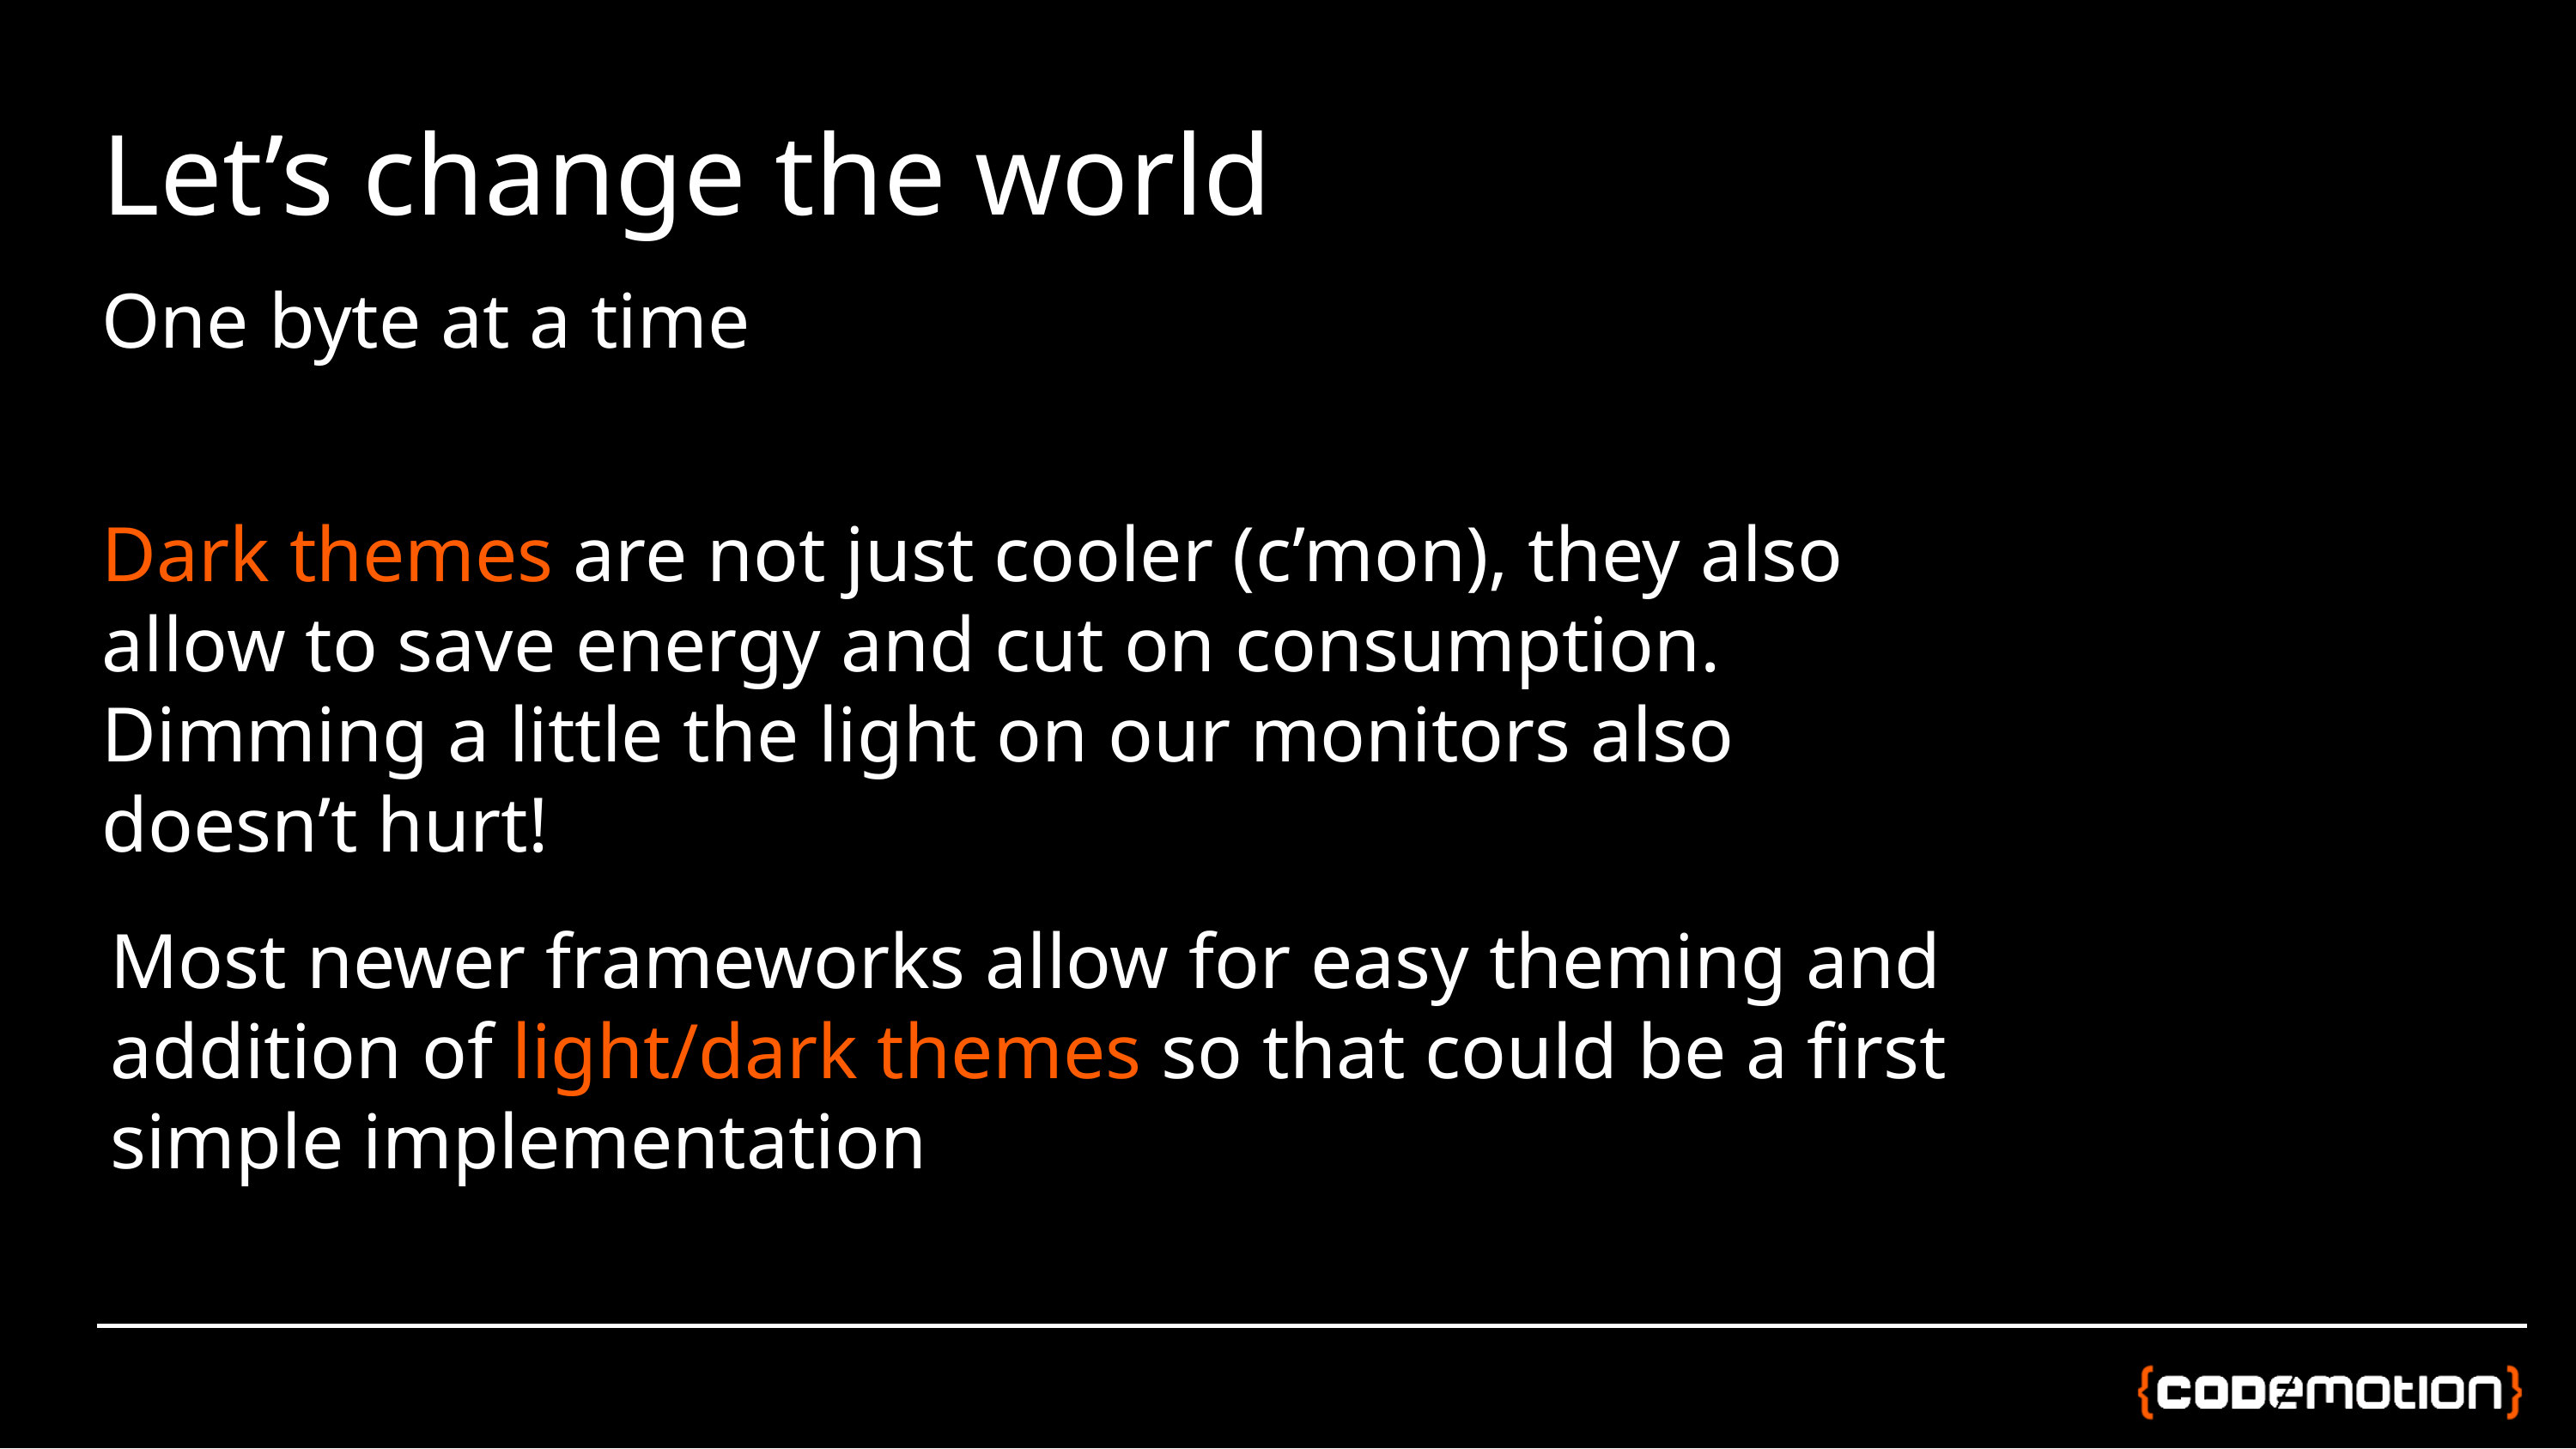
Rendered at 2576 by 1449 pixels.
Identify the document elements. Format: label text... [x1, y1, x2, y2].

text_box One byte at a time [88, 260, 1583, 377]
text_box Dark themes are not just cooler (c’mon), they also allow to save energy and cut on consumption. Dimming a little the light on our monitors also doesn’t hurt! [88, 438, 1988, 936]
text_box Most newer frameworks allow for easy theming and addition of light/dark themes so that could be a first simple implementation [97, 874, 1996, 1223]
title Let’s change the world [88, 98, 2489, 260]
picture [2130, 1327, 2528, 1449]
